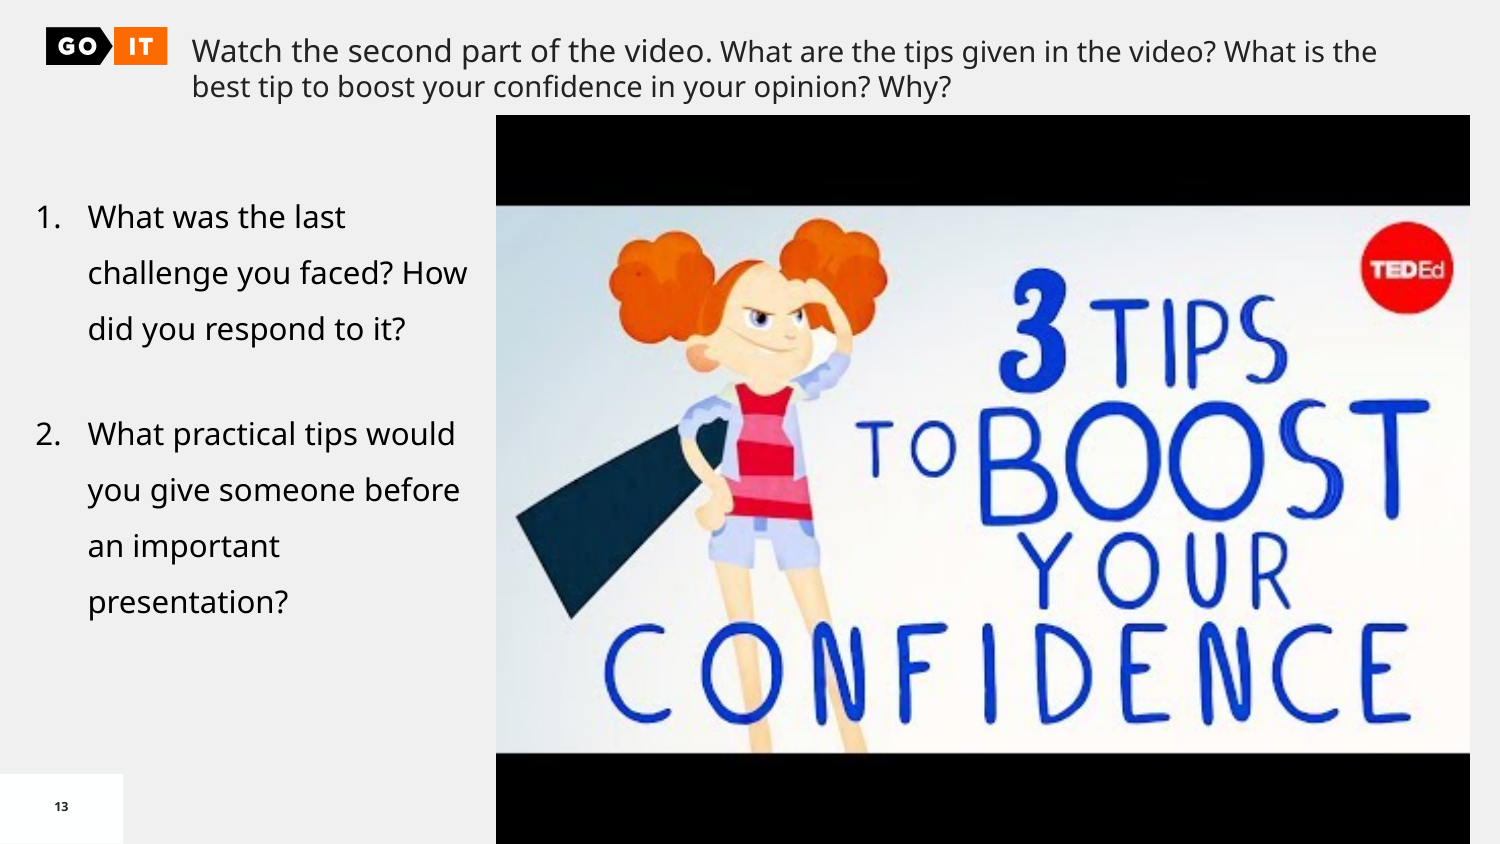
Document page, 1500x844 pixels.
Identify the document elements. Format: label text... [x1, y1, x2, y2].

text_box Watch the second part of the video. What are the tips given in the video? What is the best tip to boost your confidence in your opinion? Why? [176, 15, 1435, 119]
picture [496, 114, 1470, 844]
text_box What was the last challenge you faced? How did you respond to it? What practical tips would you give someone before an important presentation? [0, 163, 491, 636]
picture [46, 27, 168, 65]
